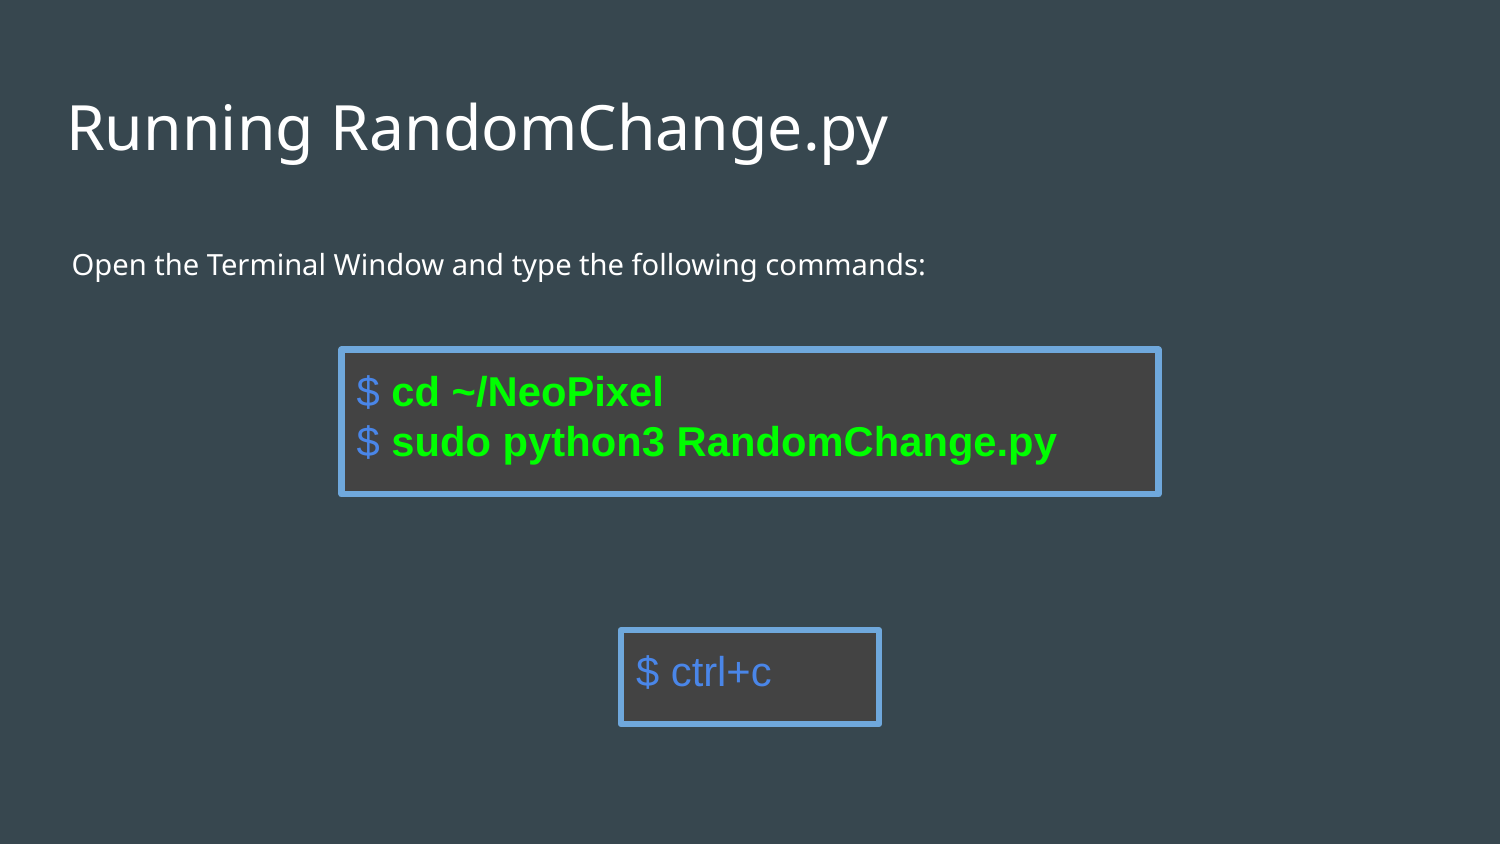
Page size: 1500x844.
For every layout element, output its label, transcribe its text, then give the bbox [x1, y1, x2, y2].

text_box $ cd ~/NeoPixel $ sudo python3 RandomChange.py [341, 349, 1159, 495]
text_box $ ctrl+c [620, 630, 879, 725]
text_box Open the Terminal Window and type the following commands: [56, 231, 1449, 297]
title Running RandomChange.py [51, 72, 1449, 167]
